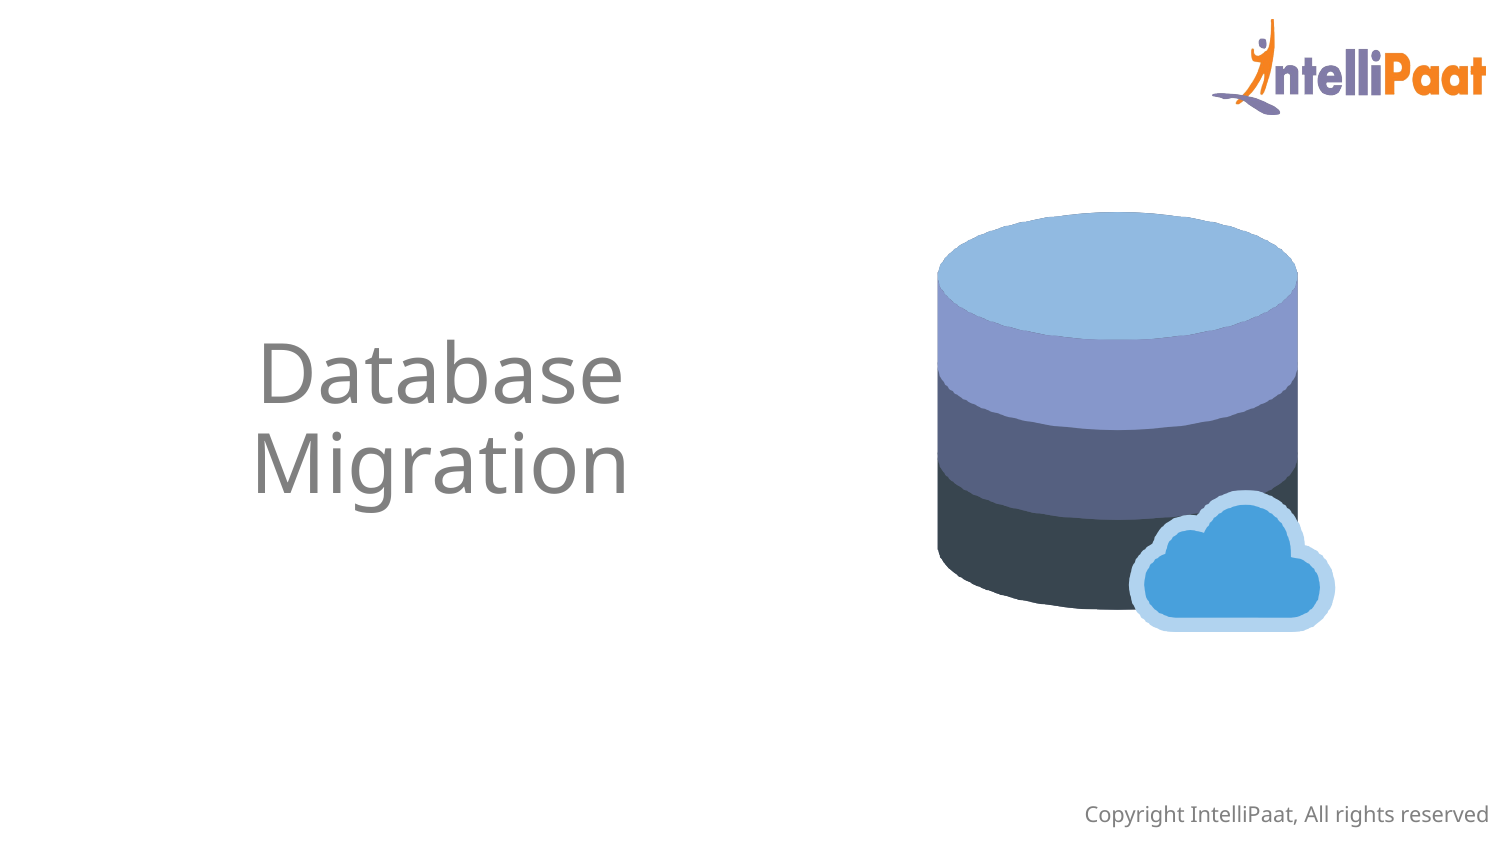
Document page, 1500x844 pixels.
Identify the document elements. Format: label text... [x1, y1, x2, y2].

list Database Migration [66, 325, 831, 519]
picture [1212, 19, 1486, 115]
picture [926, 212, 1346, 632]
